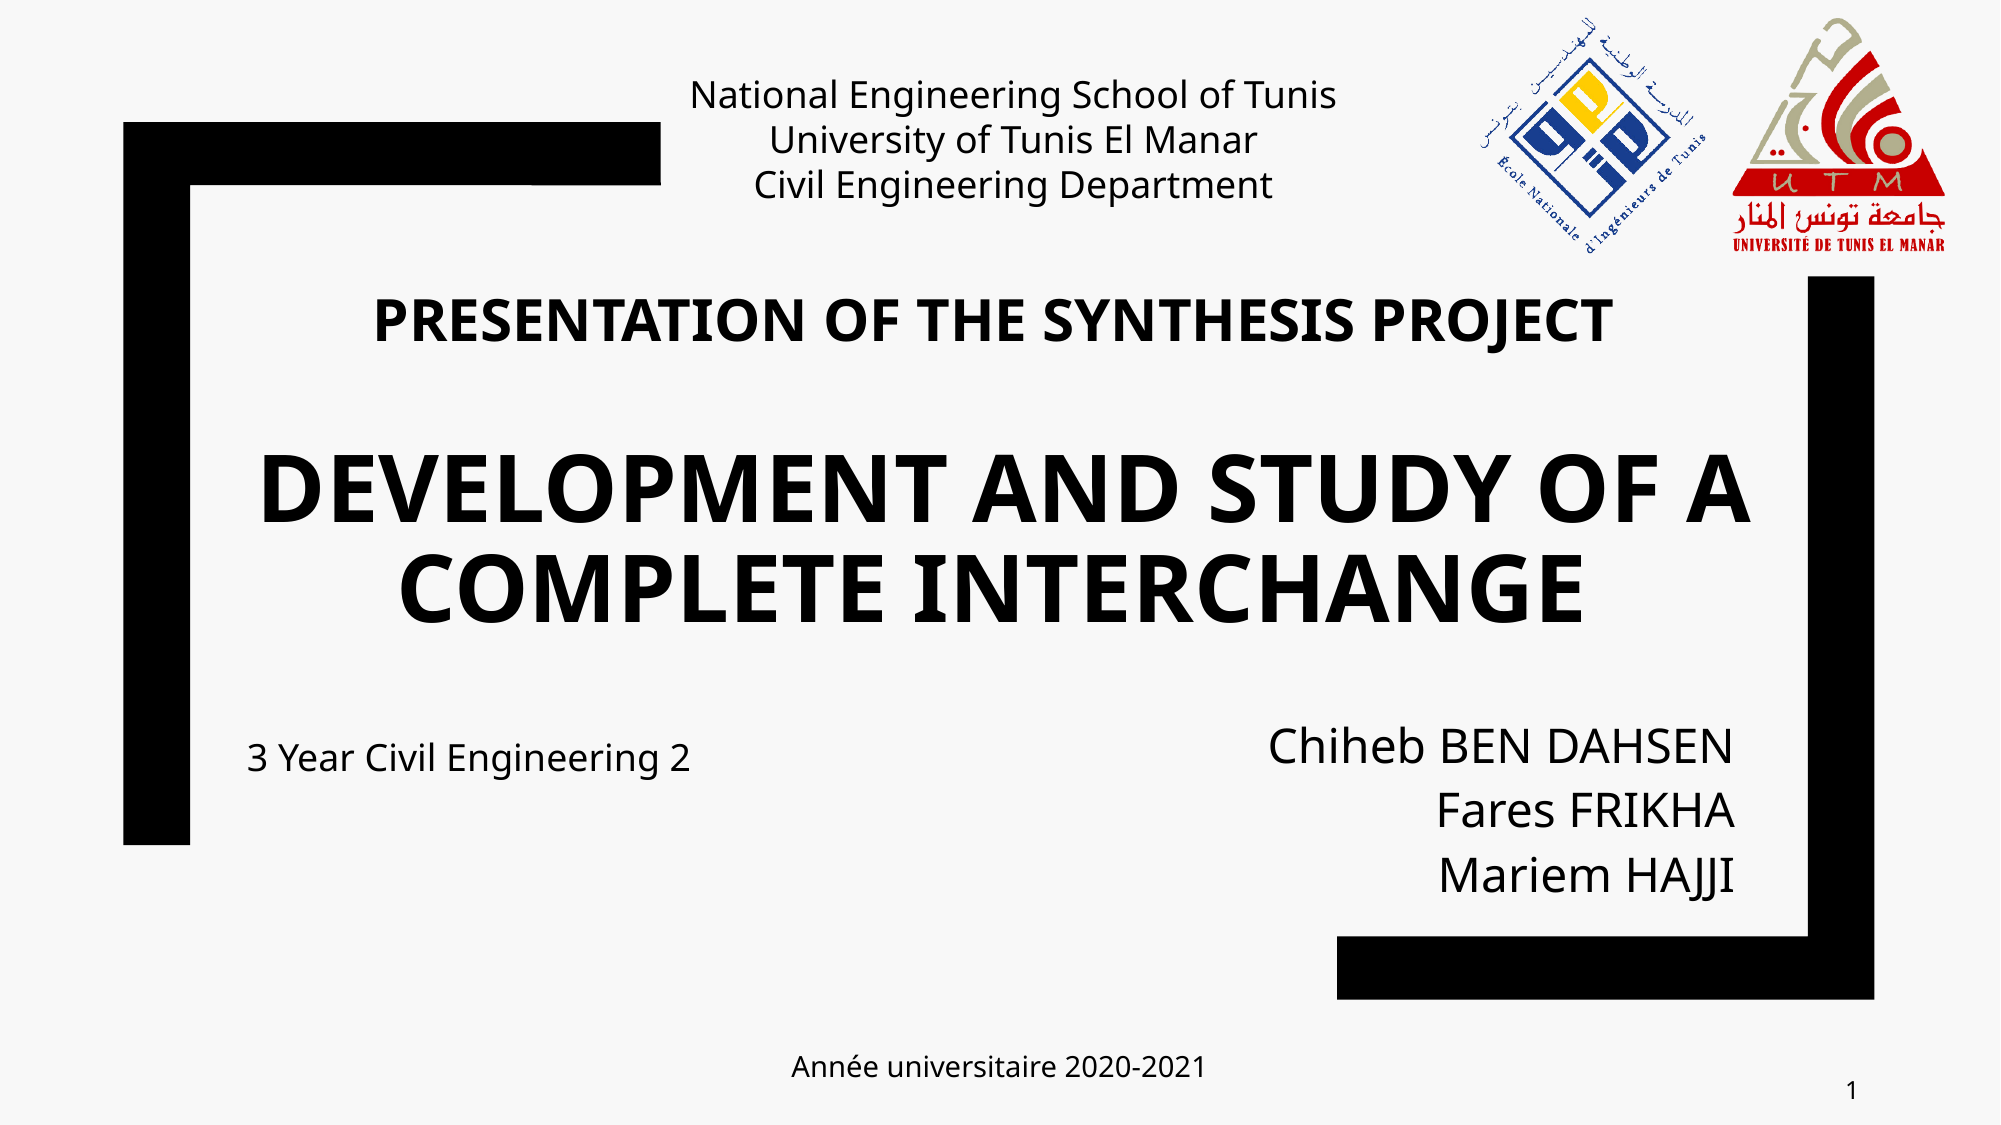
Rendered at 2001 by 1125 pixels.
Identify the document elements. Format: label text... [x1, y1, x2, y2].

picture [1479, 16, 1706, 254]
text_box 3 Year Civil Engineering 2 [232, 726, 707, 786]
slide_number 1 [1612, 1058, 1875, 1125]
text_box Development and study of a complete interchange [233, 390, 1776, 651]
subtitle Chiheb BEN DAHSEN Fares FRIKHA Mariem HAJJI Année universitaire 2020-2021 [249, 651, 1751, 1111]
title Presentation of the Synthesis Project [251, 101, 1751, 362]
picture [1730, 16, 1947, 254]
text_box National Engineering School of Tunis University of Tunis El Manar Civil Engineering Department [674, 63, 1353, 214]
